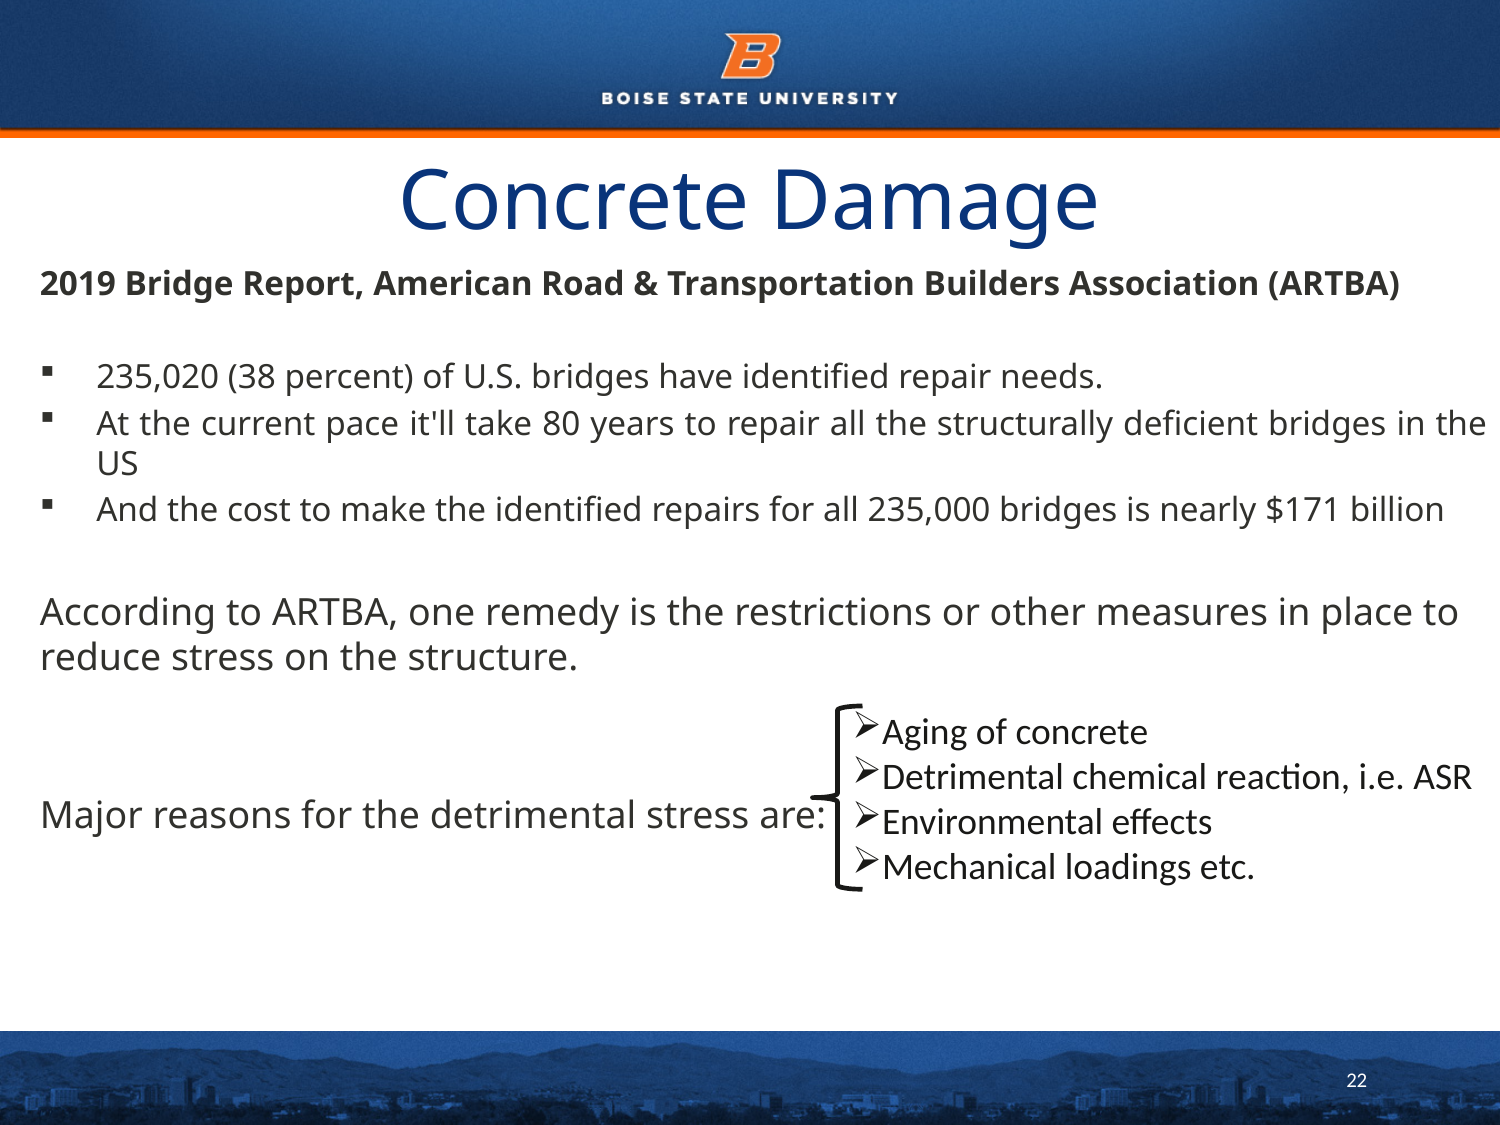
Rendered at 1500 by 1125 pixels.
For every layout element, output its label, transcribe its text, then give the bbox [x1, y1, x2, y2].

title Concrete Damage [75, 137, 1425, 254]
list 2019 Bridge Report, American Road & Transportation Builders Association (ARTBA) 235,020 (38 percent) of U.S. bridges have identified repair needs. At the current pace it'll take 80 years to repair all the structurally deficient bridges in the US And the cost to make the identified repairs for all 235,000 bridges is nearly $171 billion According to ARTBA, one remedy is the restrictions or other measures in place to reduce stress on the structure. Major reasons for the detrimental stress are: [24, 254, 1500, 953]
text_box [811, 705, 863, 891]
picture [0, 0, 1500, 138]
picture [0, 1031, 1500, 1125]
text_box Aging of concrete Detrimental chemical reaction, i.e. ASR Environmental effects Mechanical loadings etc. [837, 699, 1500, 895]
